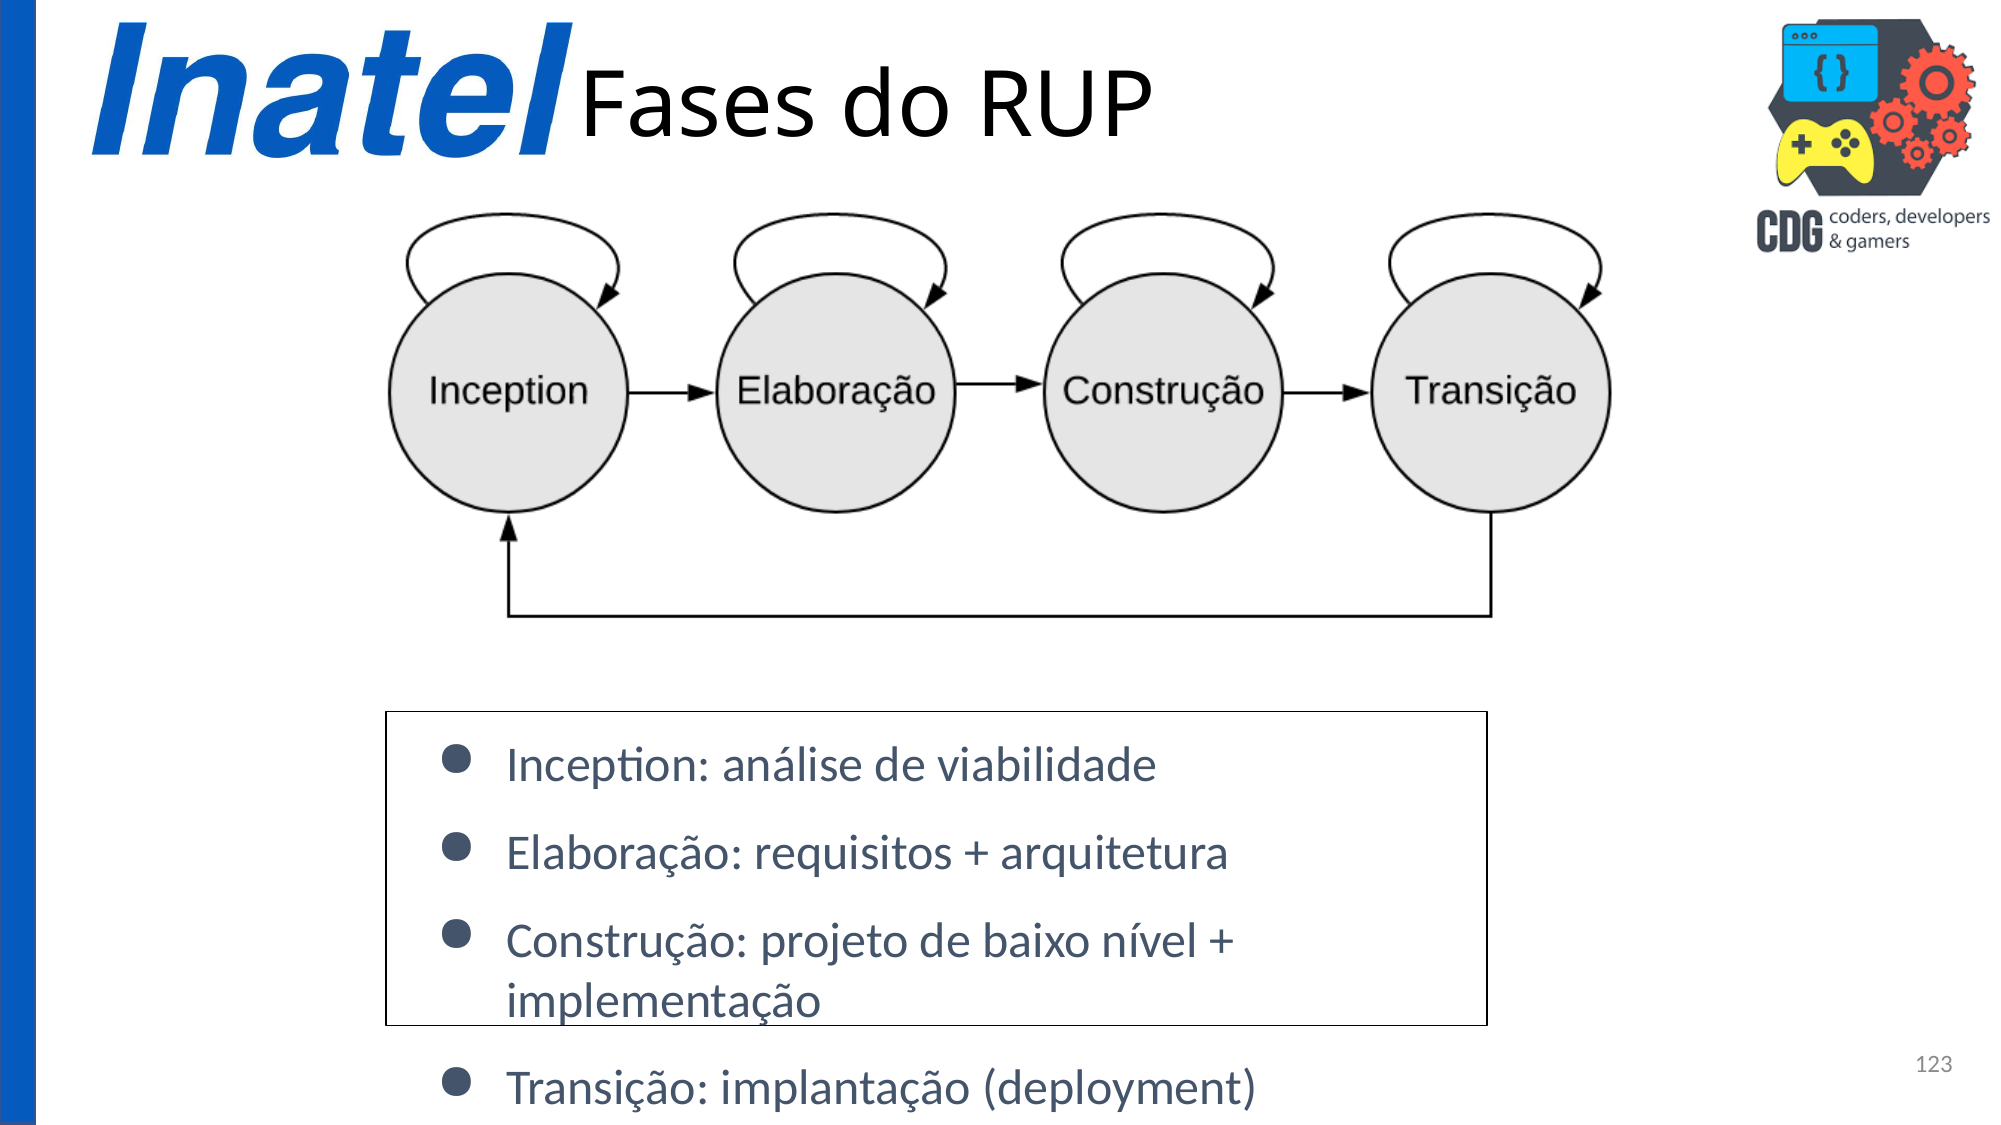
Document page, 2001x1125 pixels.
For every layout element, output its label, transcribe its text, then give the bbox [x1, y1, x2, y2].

picture [1745, 9, 2000, 265]
title Fases do RUP [558, 37, 1252, 163]
picture [360, 198, 1640, 633]
picture [91, 22, 573, 158]
text_box [414, 935, 1926, 1112]
slide_number 123 [1926, 1019, 1974, 1106]
text_box Inception: análise de viabilidade Elaboração: requisitos + arquitetura Construção: projeto de baixo nível + implementação Transição: implantação (deployment) [386, 711, 1488, 1026]
